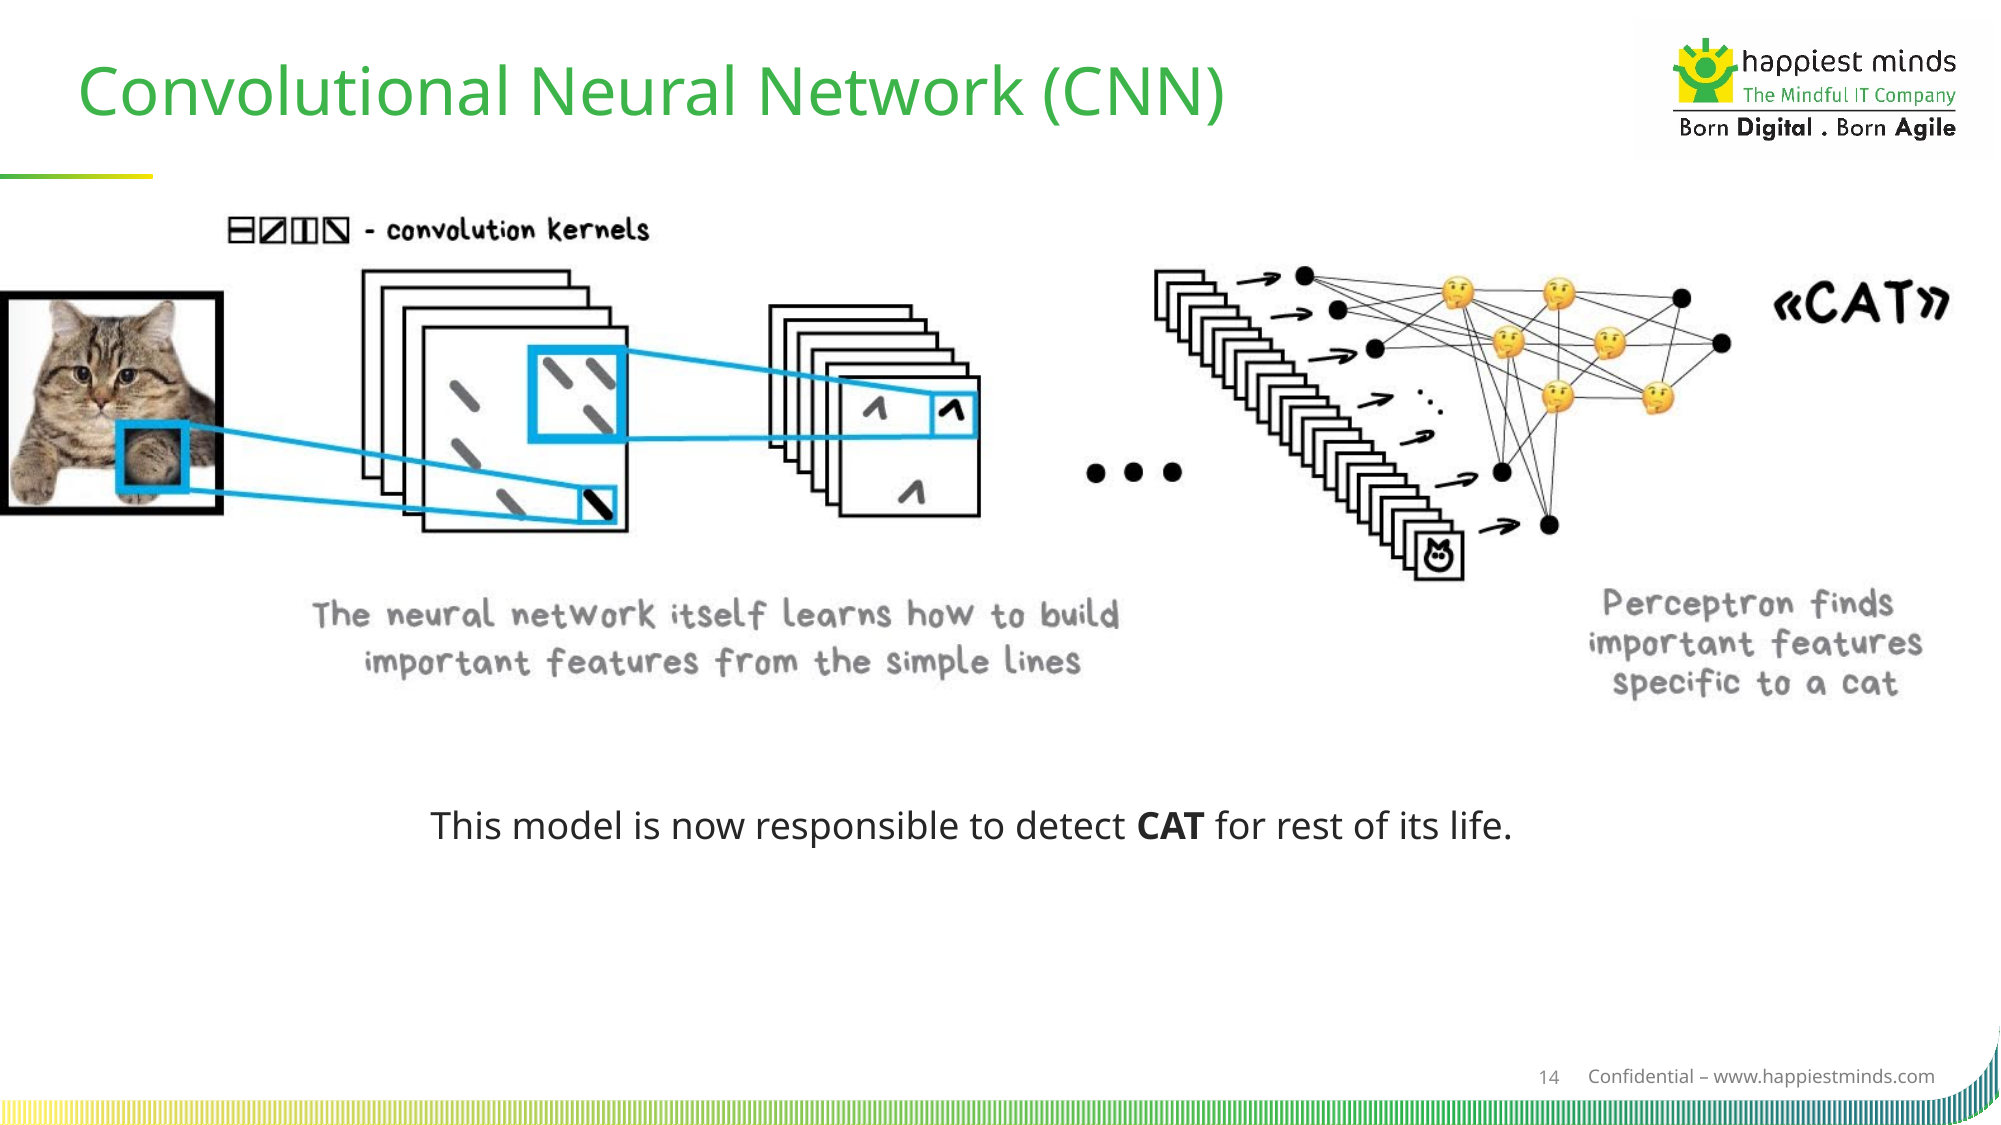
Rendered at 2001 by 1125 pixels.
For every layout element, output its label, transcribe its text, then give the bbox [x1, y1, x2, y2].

picture [0, 213, 2000, 795]
list Convolutional Neural Network (CNN) [62, 12, 1663, 166]
slide_number 14 [1124, 1048, 1575, 1109]
picture [1663, 18, 1994, 160]
text_box This model is now responsible to detect CAT for rest of its life. [153, 795, 1791, 855]
picture [0, 985, 2000, 1125]
